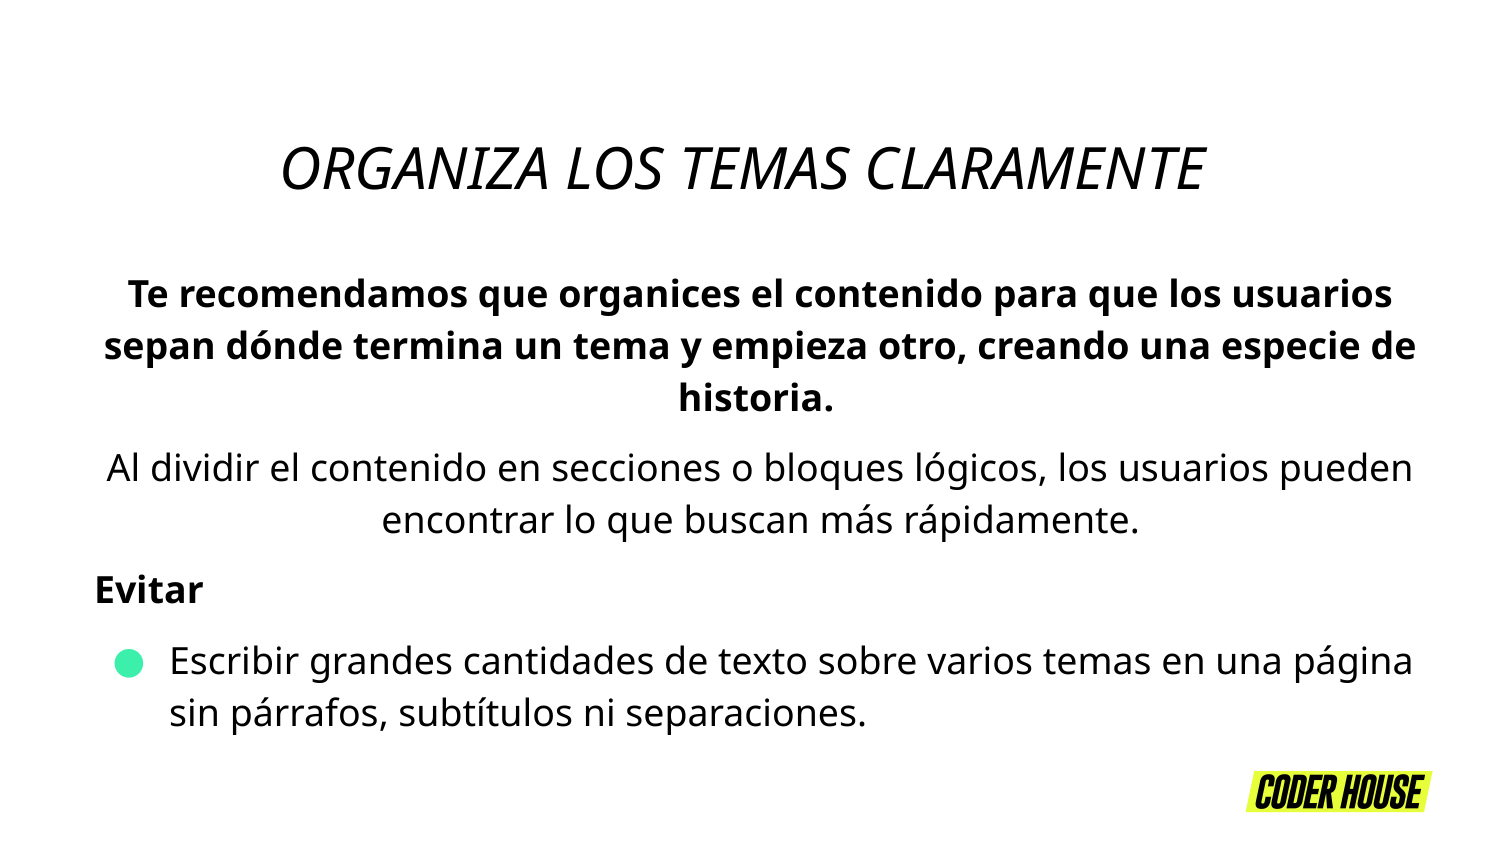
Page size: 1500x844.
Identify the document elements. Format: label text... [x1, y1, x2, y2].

text_box ORGANIZA LOS TEMAS CLARAMENTE [105, 105, 1395, 221]
text_box Te recomendamos que organices el contenido para que los usuarios sepan dónde termina un tema y empieza otro, creando una especie de historia. Al dividir el contenido en secciones o bloques lógicos, los usuarios pueden encontrar lo que buscan más rápidamente. Evitar Escribir grandes cantidades de texto sobre varios temas en una página sin párrafos, subtítulos ni separaciones. [79, 248, 1443, 742]
picture [1241, 764, 1437, 819]
